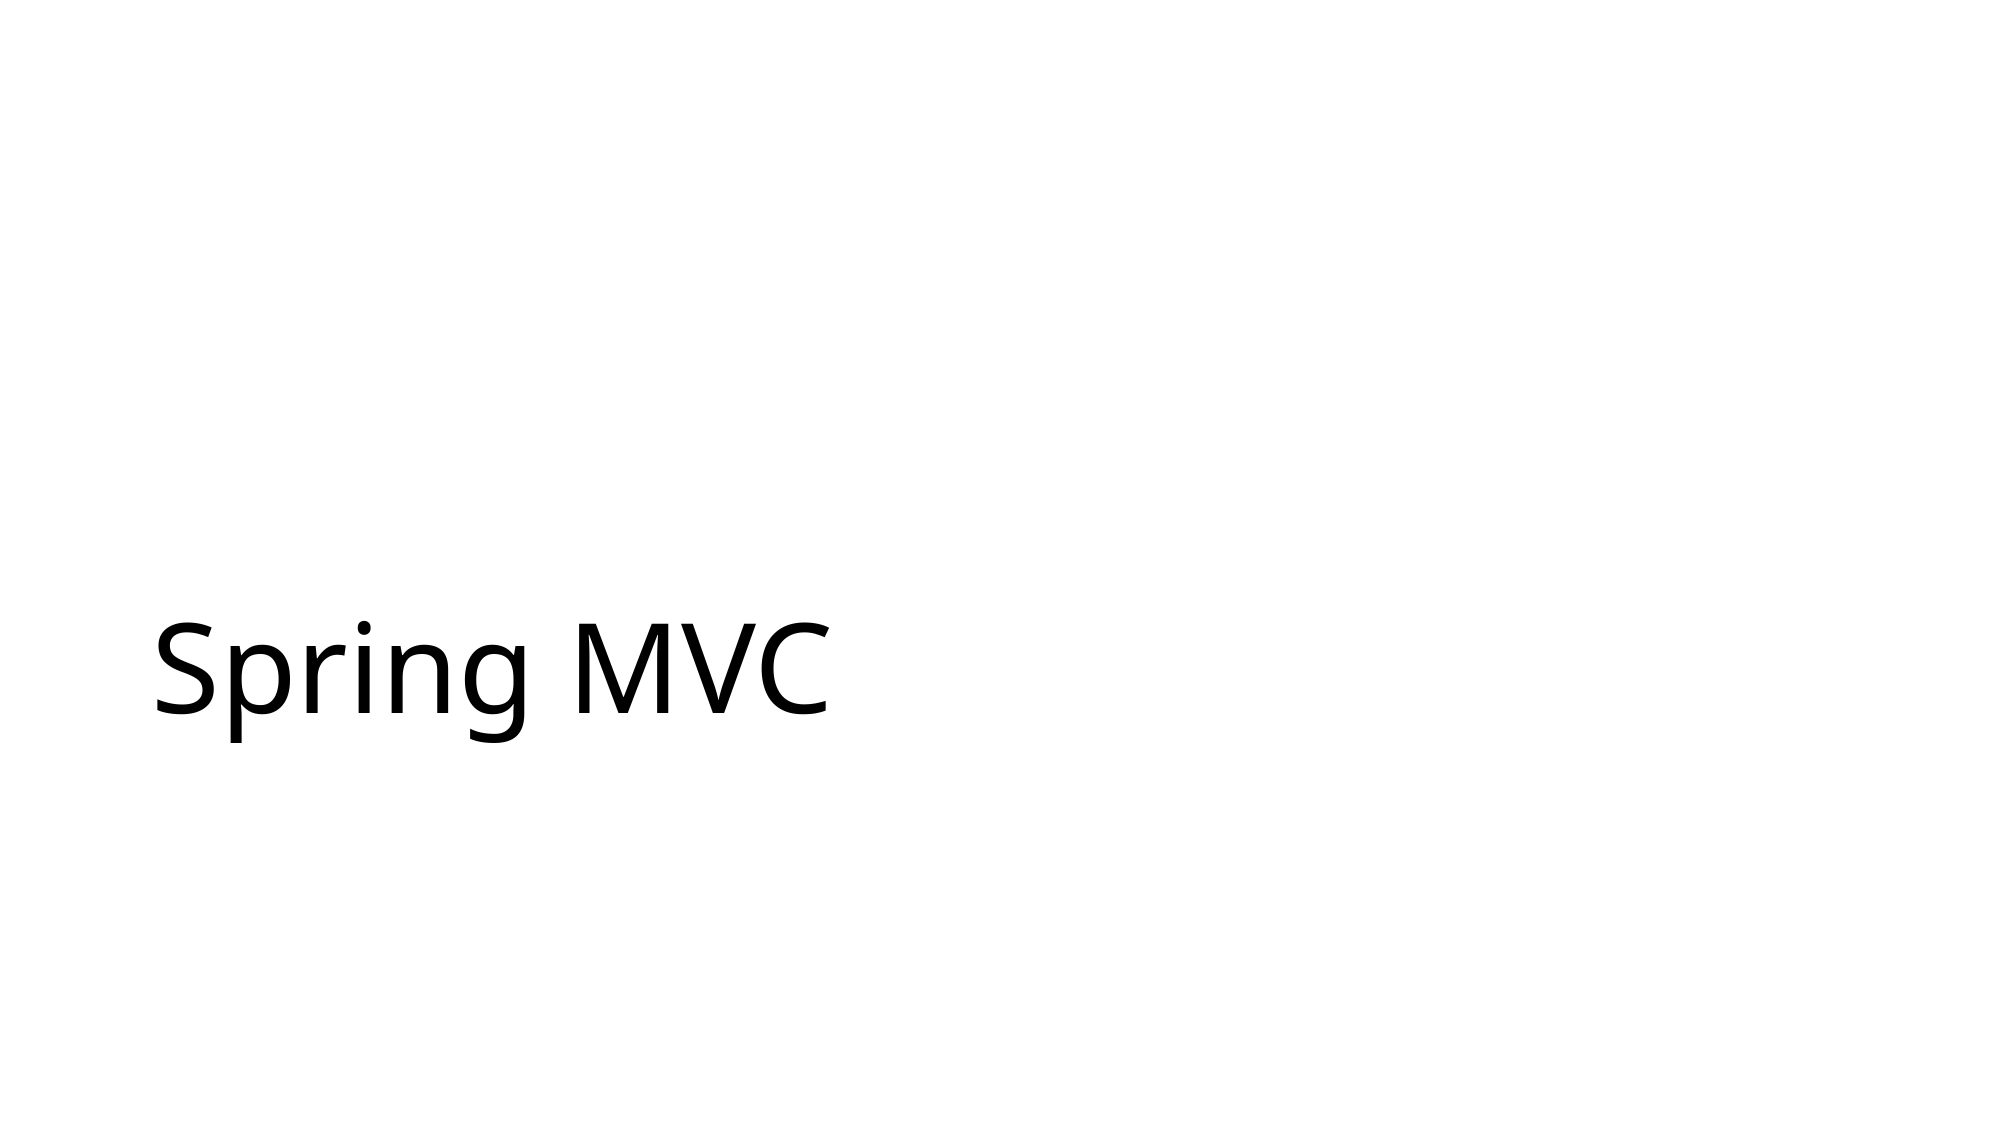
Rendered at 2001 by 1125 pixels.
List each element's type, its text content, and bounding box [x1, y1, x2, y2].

title Spring MVC [136, 280, 1862, 749]
